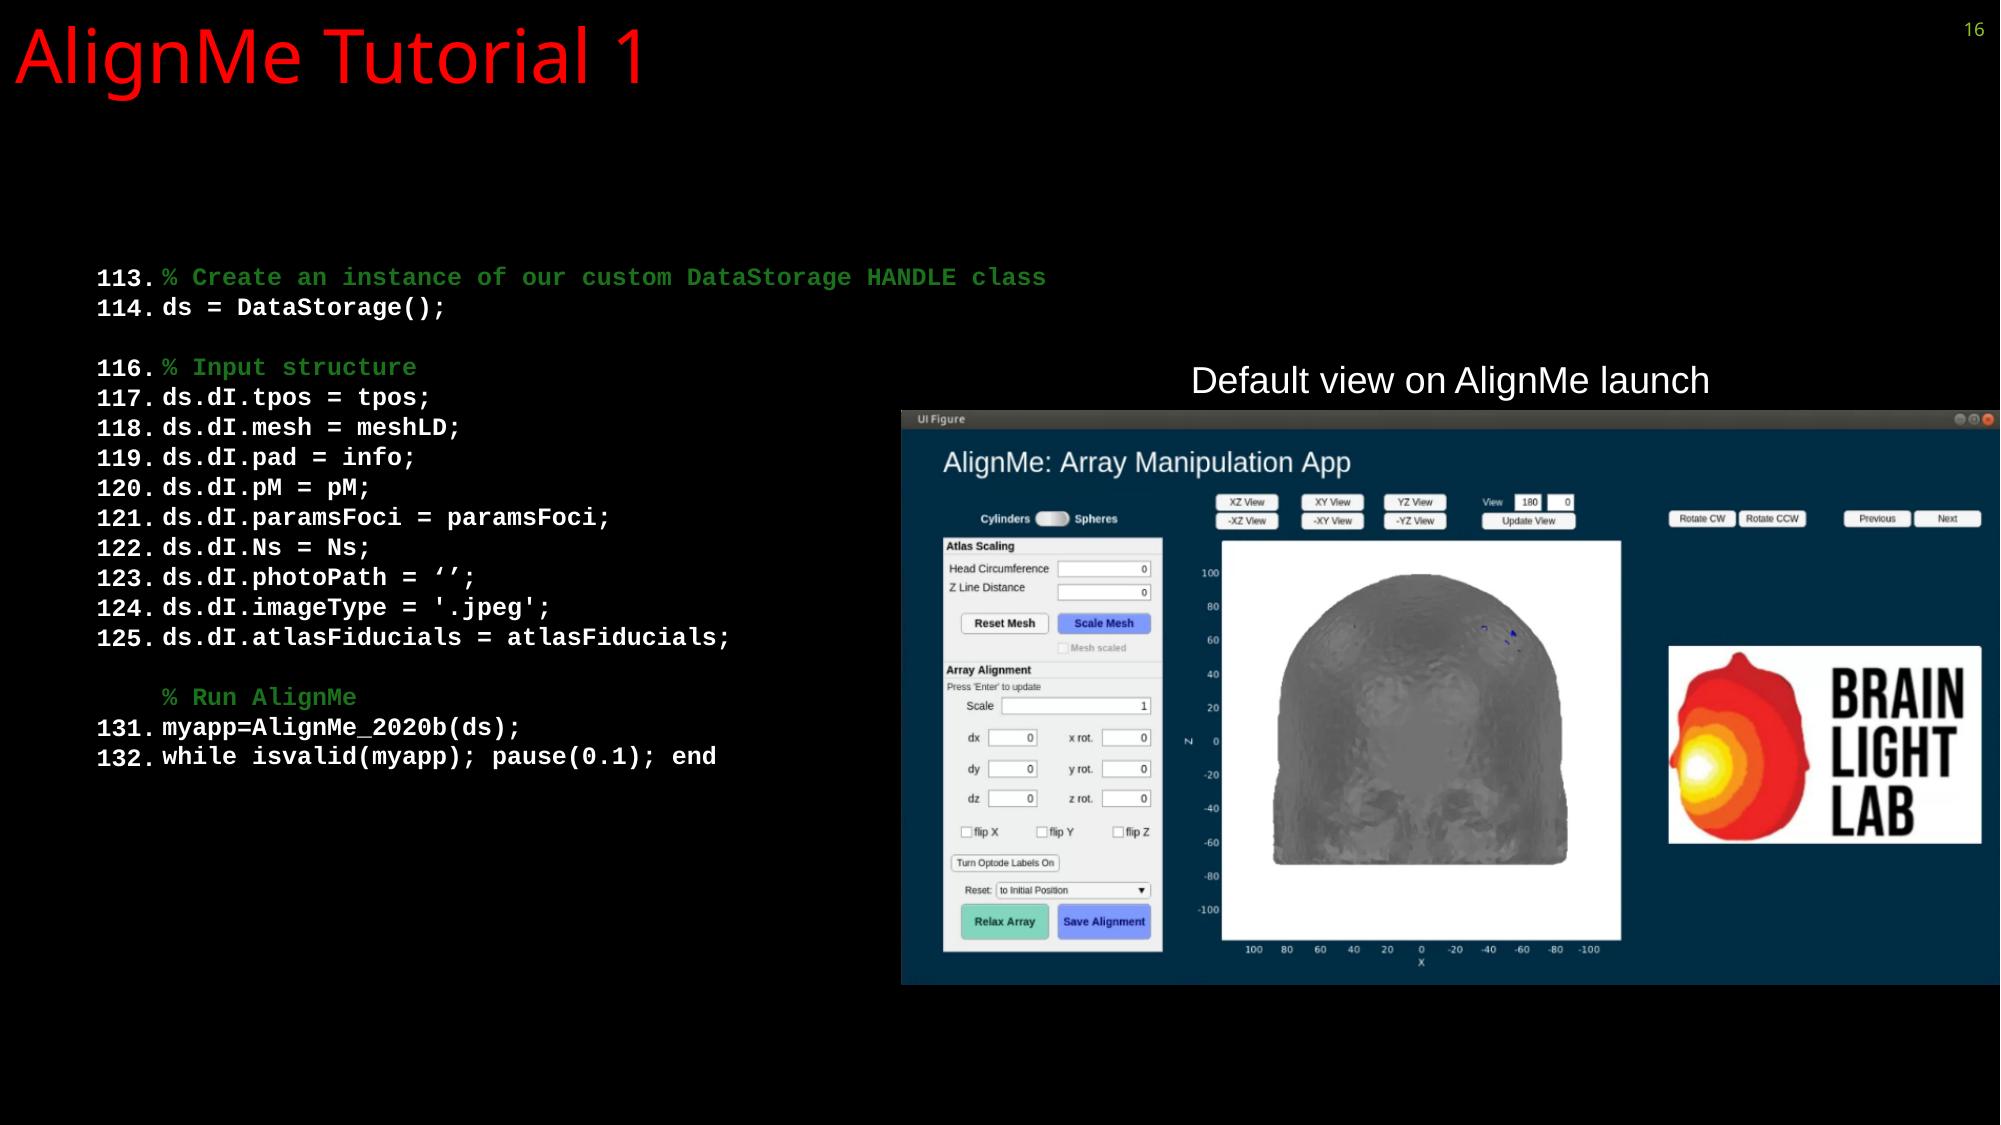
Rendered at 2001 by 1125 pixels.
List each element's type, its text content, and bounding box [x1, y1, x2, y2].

slide_number 16 [1887, 0, 2000, 60]
text_box 113. 114. 116. 117. 118. 119. 120. 121. 122. 123. 124. 125. 131. 132. [81, 254, 172, 779]
text_box Default view on AlignMe launch [1176, 348, 1726, 409]
picture [900, 410, 2000, 986]
title AlignMe Tutorial 1 [0, 0, 1872, 218]
list % Create an instance of our custom DataStorage HANDLE class ds = DataStorage(); % Input structure ds.dI.tpos = tpos; ds.dI.mesh = meshLD; ds.dI.pad = info; ds.dI.pM = pM; ds.dI.paramsFoci = paramsFoci; ds.dI.Ns = Ns; ds.dI.photoPath = ‘’; ds.dI.imageType = '.jpeg'; ds.dI.atlasFiducials = atlasFiducials; % Run AlignMe myapp=AlignMe_2020b(ds); while isvalid(myapp); pause(0.1); end [147, 253, 1108, 806]
